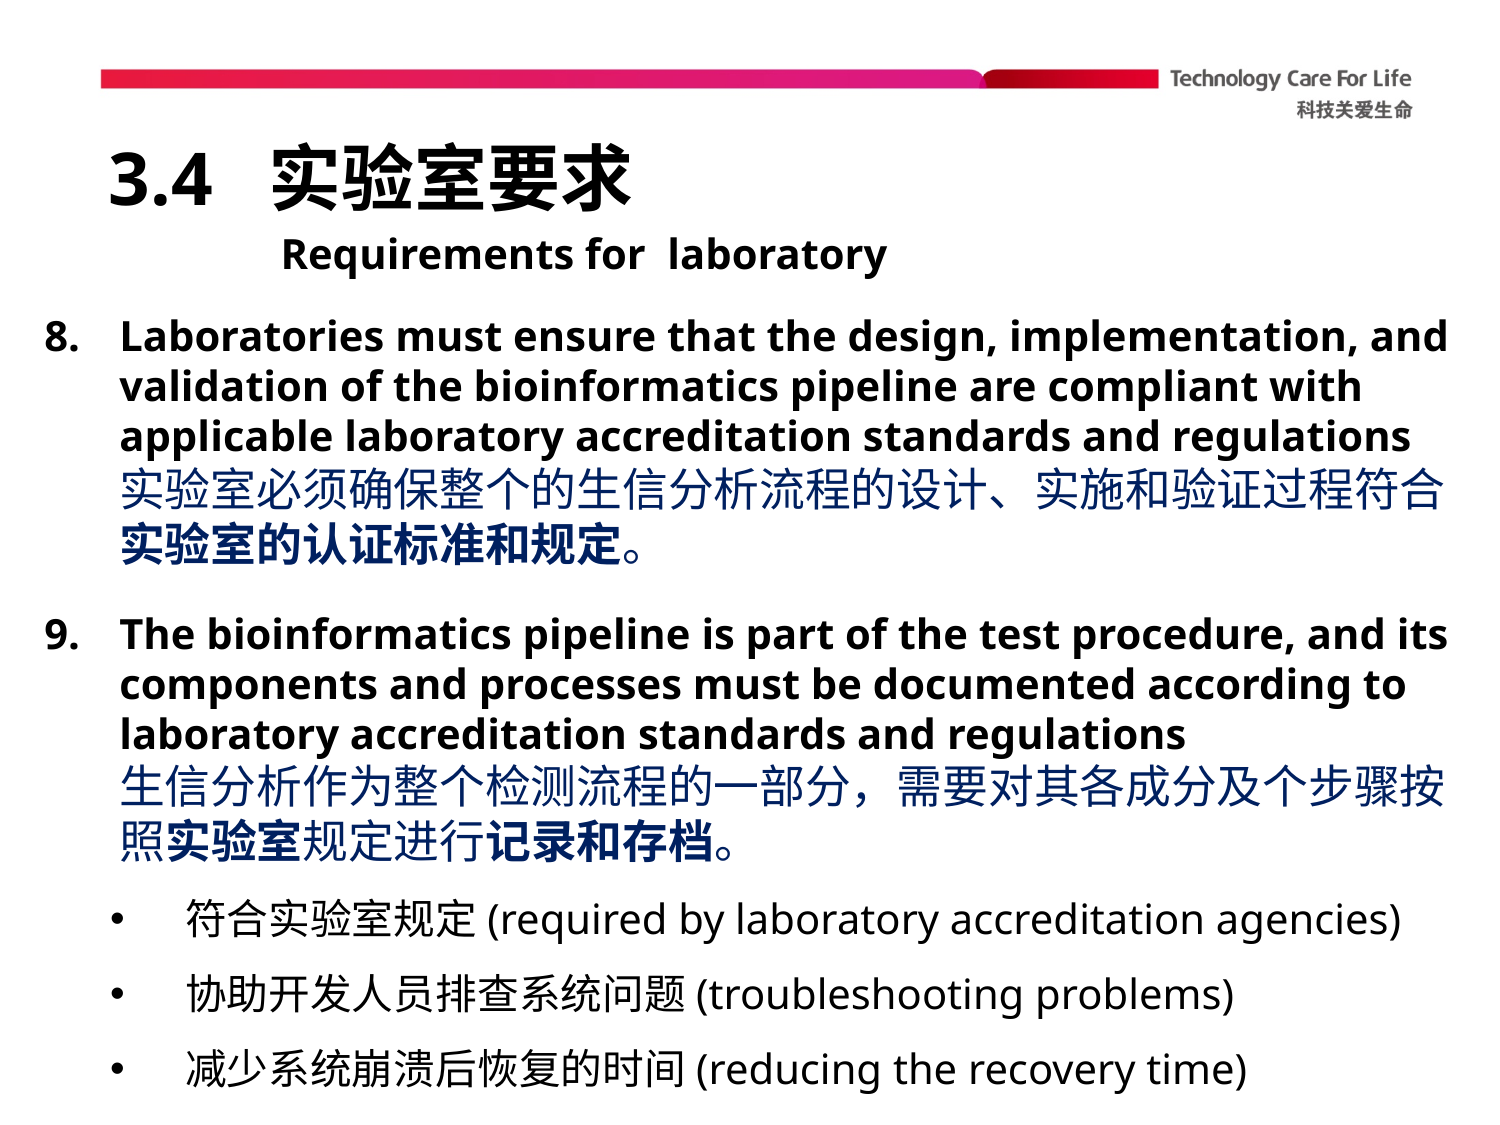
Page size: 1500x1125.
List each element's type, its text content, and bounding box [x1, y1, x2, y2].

list Requirements for laboratory [265, 219, 1448, 280]
picture [0, 0, 1500, 1125]
title 3.4 实验室要求 [93, 116, 1444, 236]
list Laboratories must ensure that the design, implementation, and validation of the bioinformatics pipeline are compliant with applicable laboratory accreditation standards and regulations 实验室必须确保整个的生信分析流程的设计、实施和验证过程符合实验室的认证标准和规定。 The bioinformatics pipeline is part of the test procedure, and its components and processes must be documented according to laboratory accreditation standards and regulations 生信分析作为整个检测流程的一部分，需要对其各成分及个步骤按照实验室规定进行记录和存档。 符合实验室规定(required by laboratory accreditation agencies) 协助开发人员排查系统问题(troubleshooting problems) 减少系统崩溃后恢复的时间(reducing the recovery time) [29, 302, 1471, 1107]
